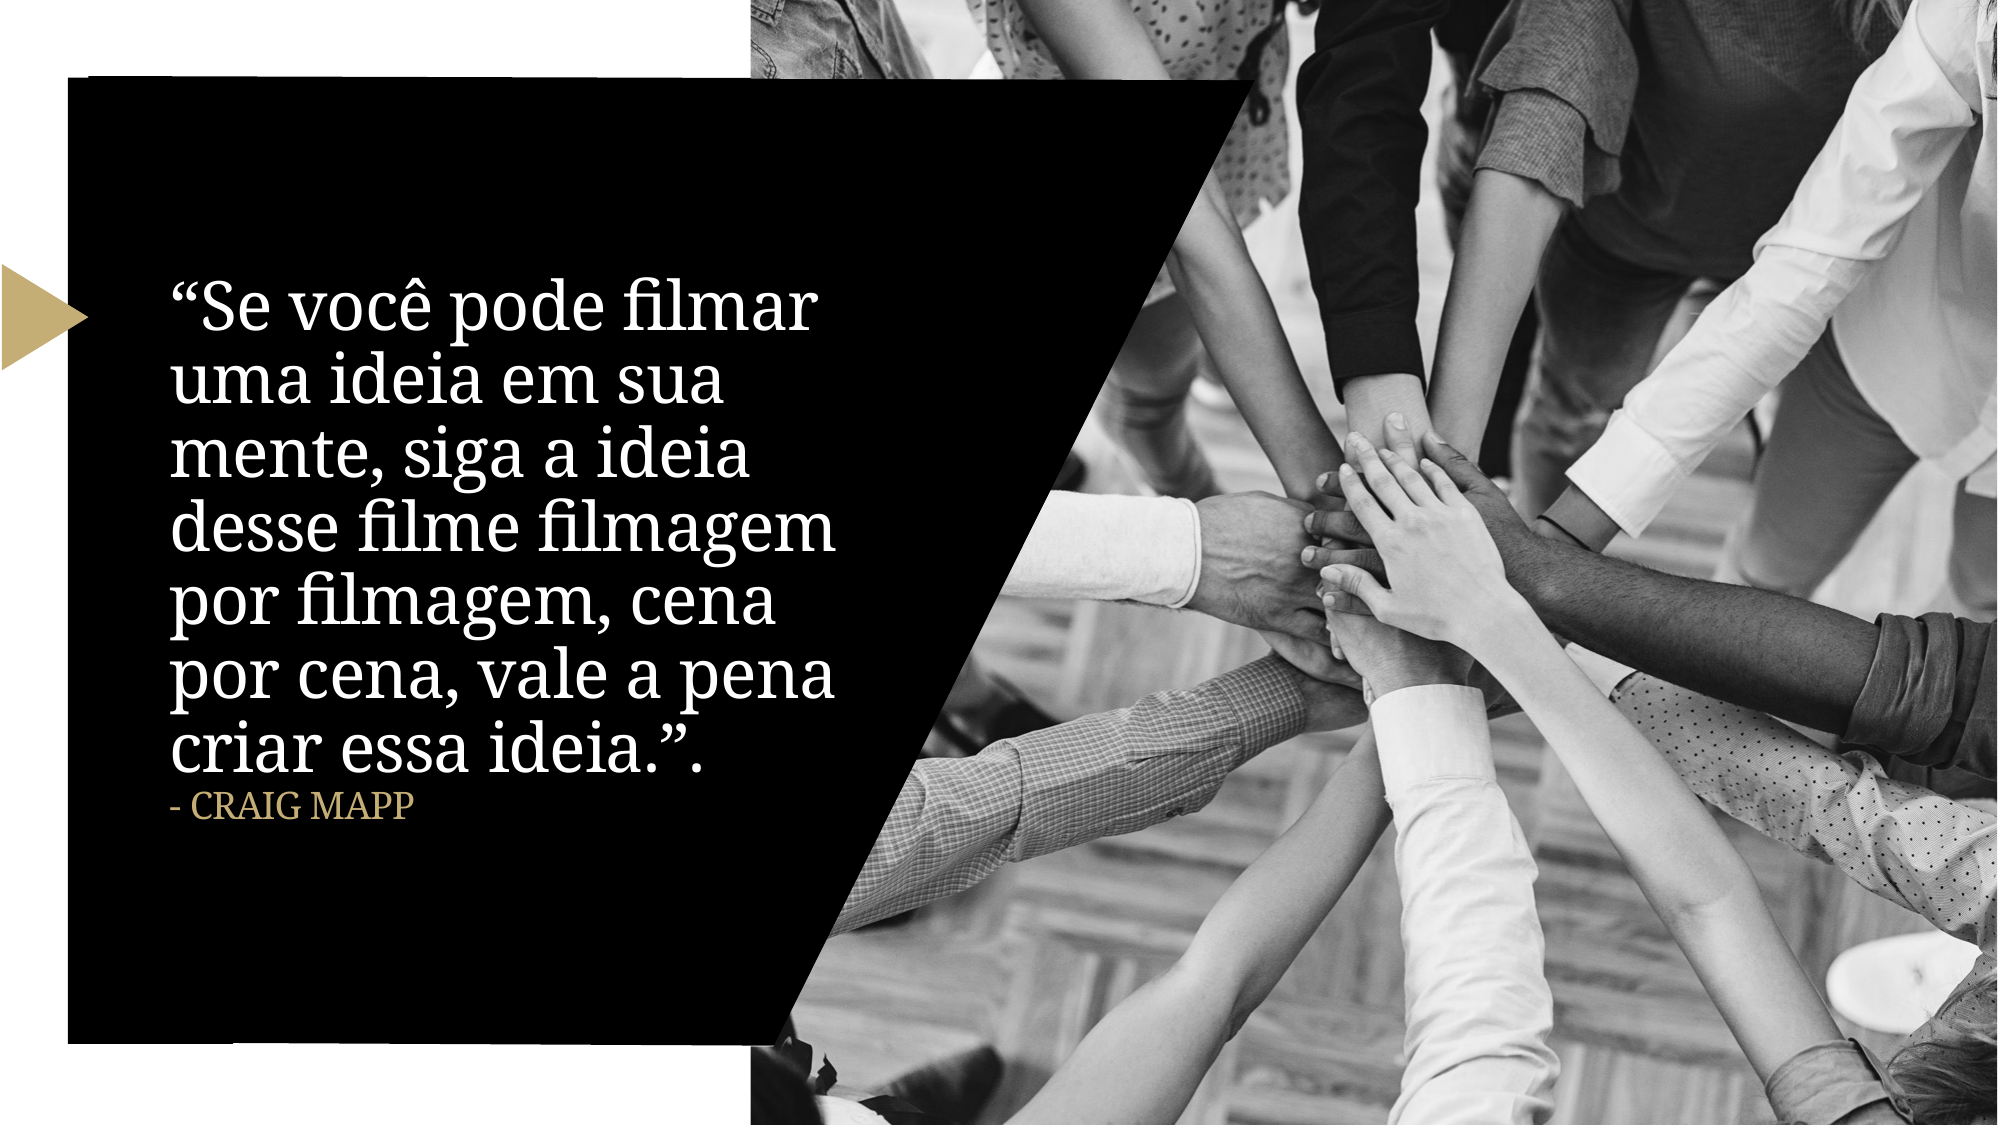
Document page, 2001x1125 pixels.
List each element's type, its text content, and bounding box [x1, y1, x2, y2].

picture [750, 0, 1998, 1125]
title “Se você pode filmar uma ideia em sua mente, siga a ideia desse filme filmagem por filmagem, cena por cena, vale a pena criar essa ideia.”. - CRAIG MAPP [154, 263, 748, 861]
